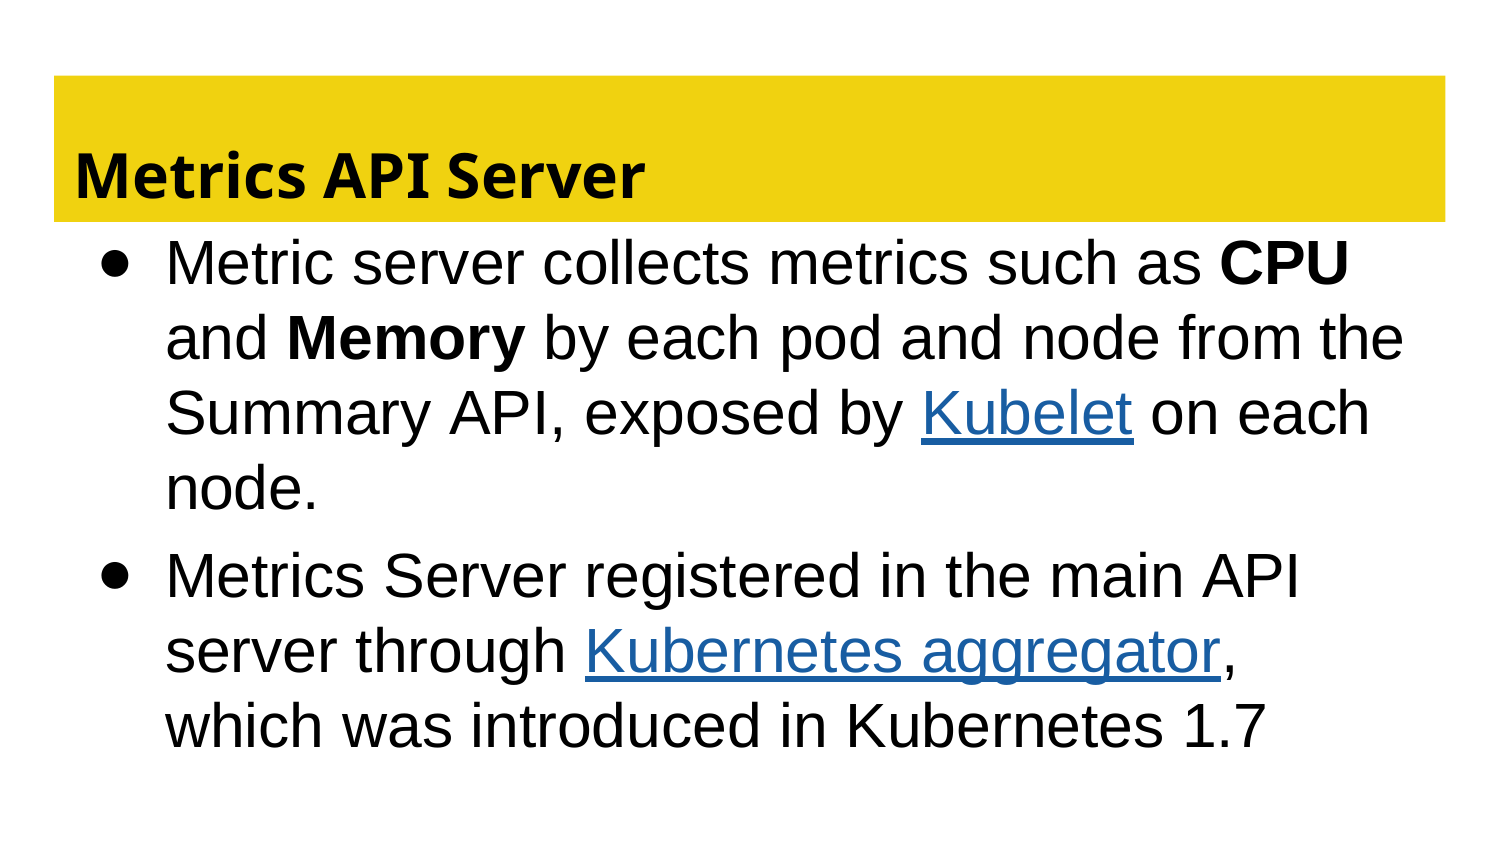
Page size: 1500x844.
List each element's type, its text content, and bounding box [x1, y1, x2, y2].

title Metrics API Server [71, 25, 1429, 212]
text_box Metric server collects metrics such as CPU and Memory by each pod and node from the Summary API, exposed by Kubelet on each node. Metrics Server registered in the main API server through Kubernetes aggregator, which was introduced in Kubernetes 1.7 [94, 220, 1410, 760]
